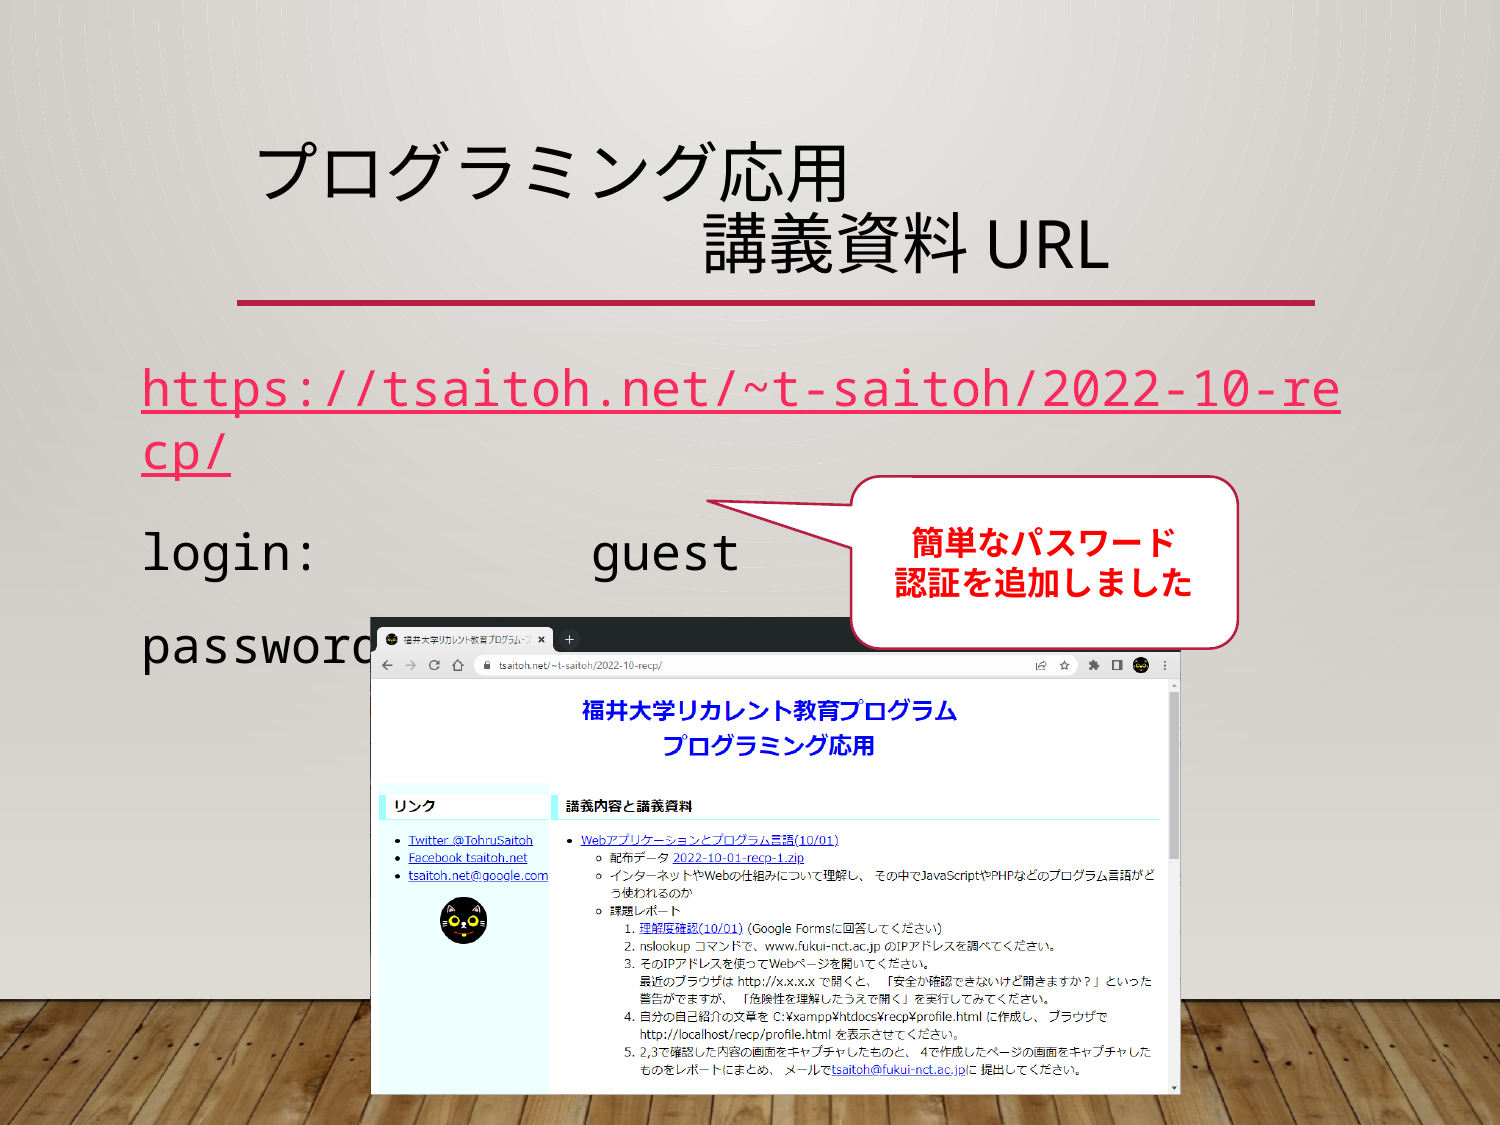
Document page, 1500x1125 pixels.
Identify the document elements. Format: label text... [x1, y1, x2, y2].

title プログラミング応用 講義資料URL [236, 131, 1315, 305]
text_box 簡単なパスワード 認証を追加しました [706, 475, 1240, 650]
list https://tsaitoh.net/~t-saitoh/2022-10-recp/ login: guest password: Guest [126, 334, 1374, 901]
picture [0, 617, 1500, 1125]
